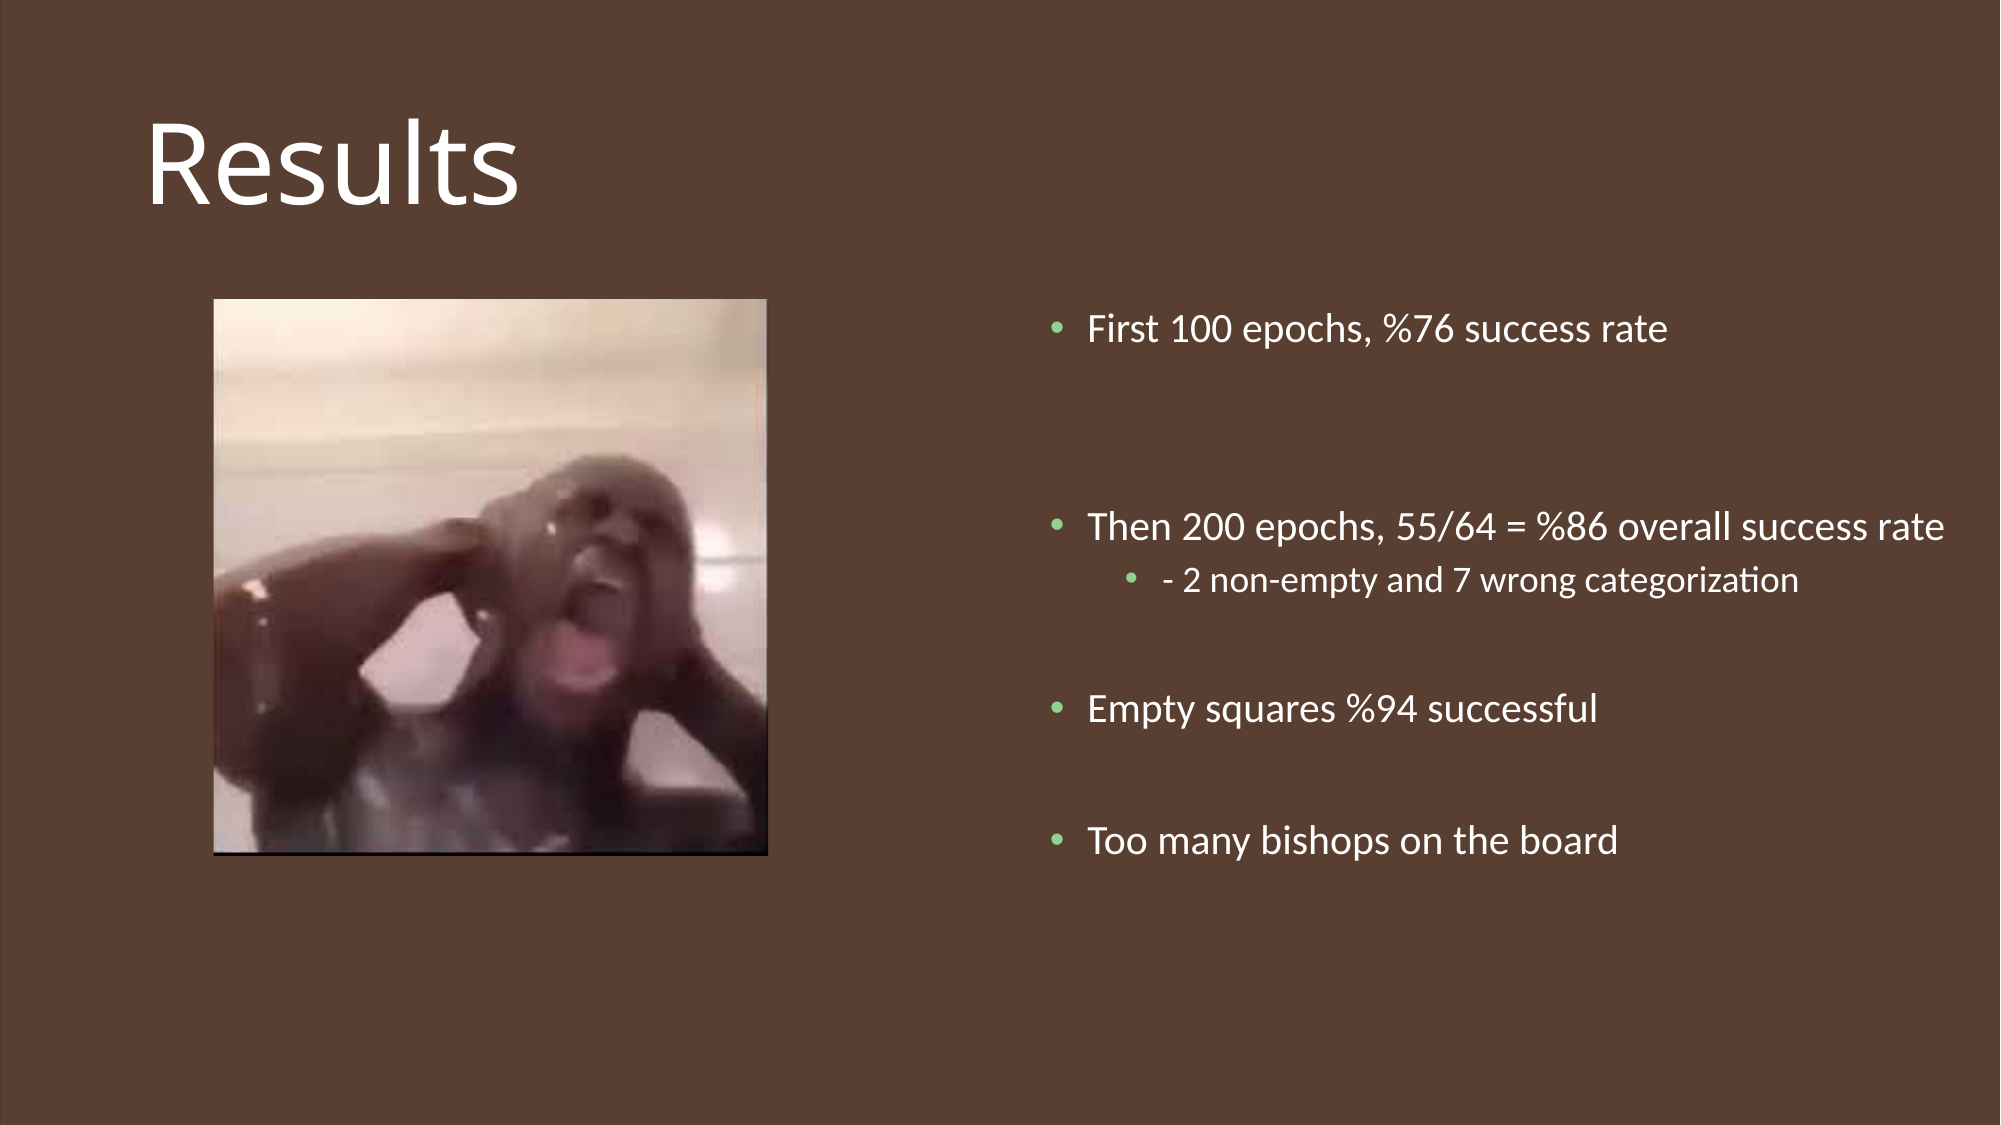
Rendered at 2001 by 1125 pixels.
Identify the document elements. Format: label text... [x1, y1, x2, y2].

list First 100 epochs, %76 success rate Then 200 epochs, 55/64 = %86 overall success rate - 2 non-empty and 7 wrong categorization Empty squares %94 successful Too many bishops on the board [1034, 299, 2000, 1014]
title Results [127, 59, 1873, 278]
picture [213, 299, 769, 856]
